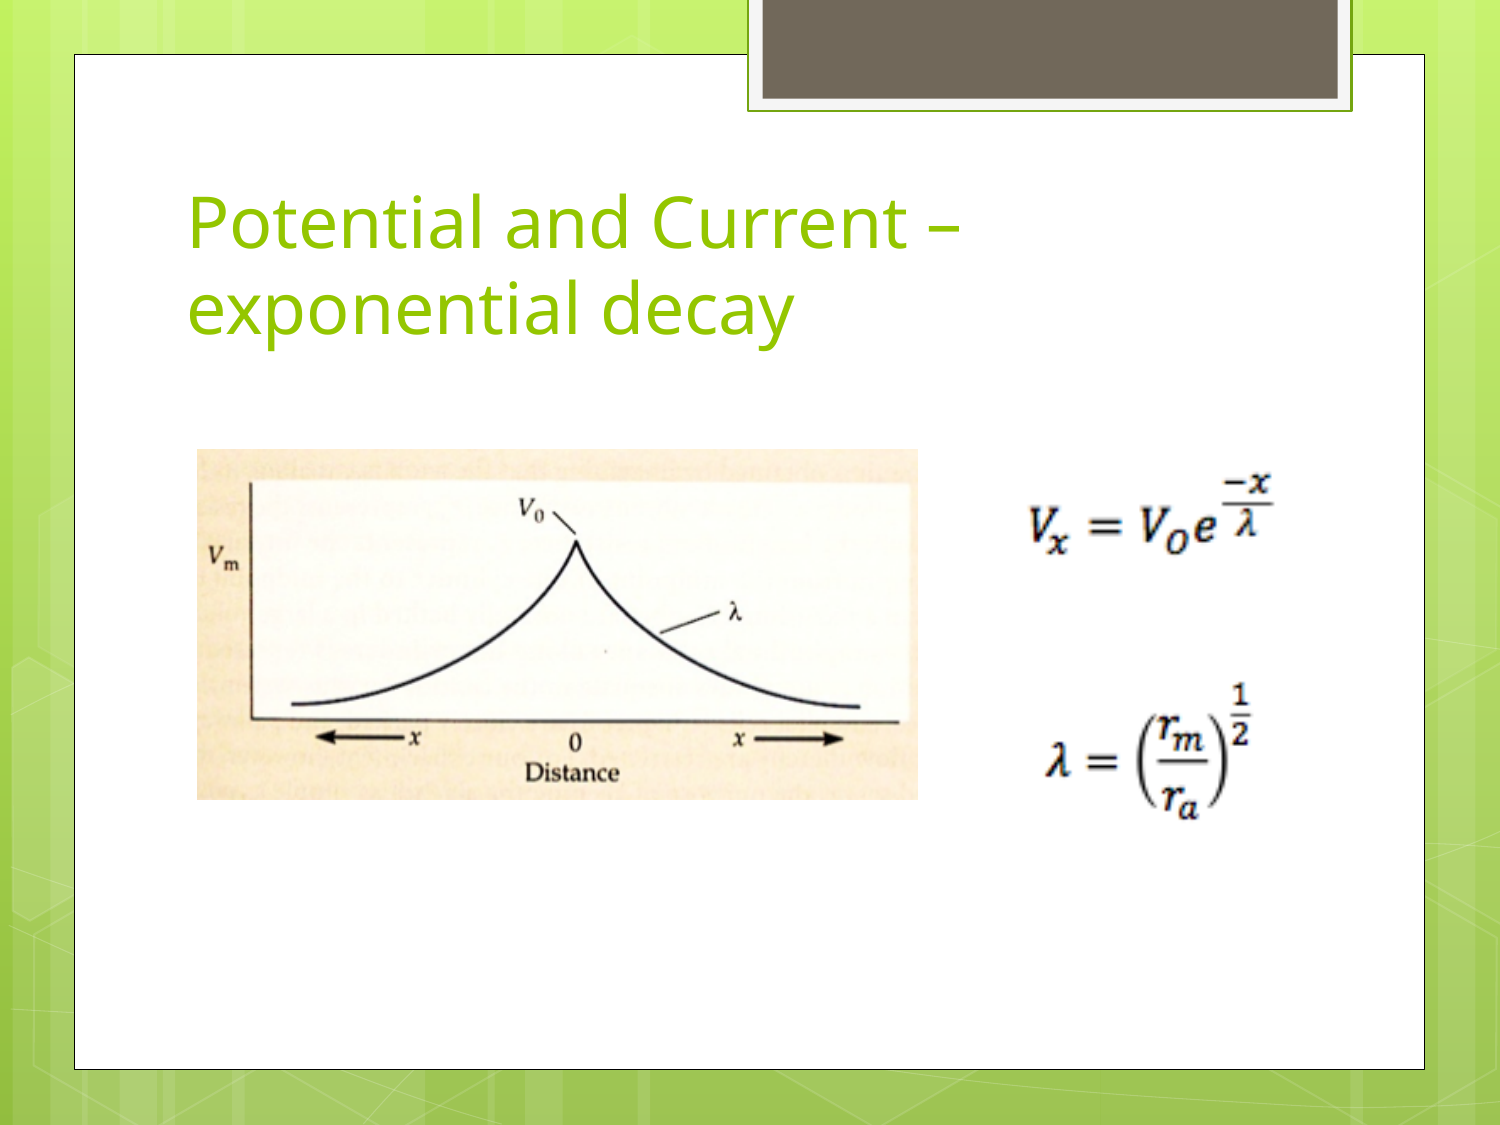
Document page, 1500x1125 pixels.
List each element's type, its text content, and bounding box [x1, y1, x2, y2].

title Potential and Current – exponential decay [171, 168, 1324, 357]
picture [987, 649, 1325, 863]
picture [962, 412, 1376, 610]
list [114, 449, 1001, 801]
